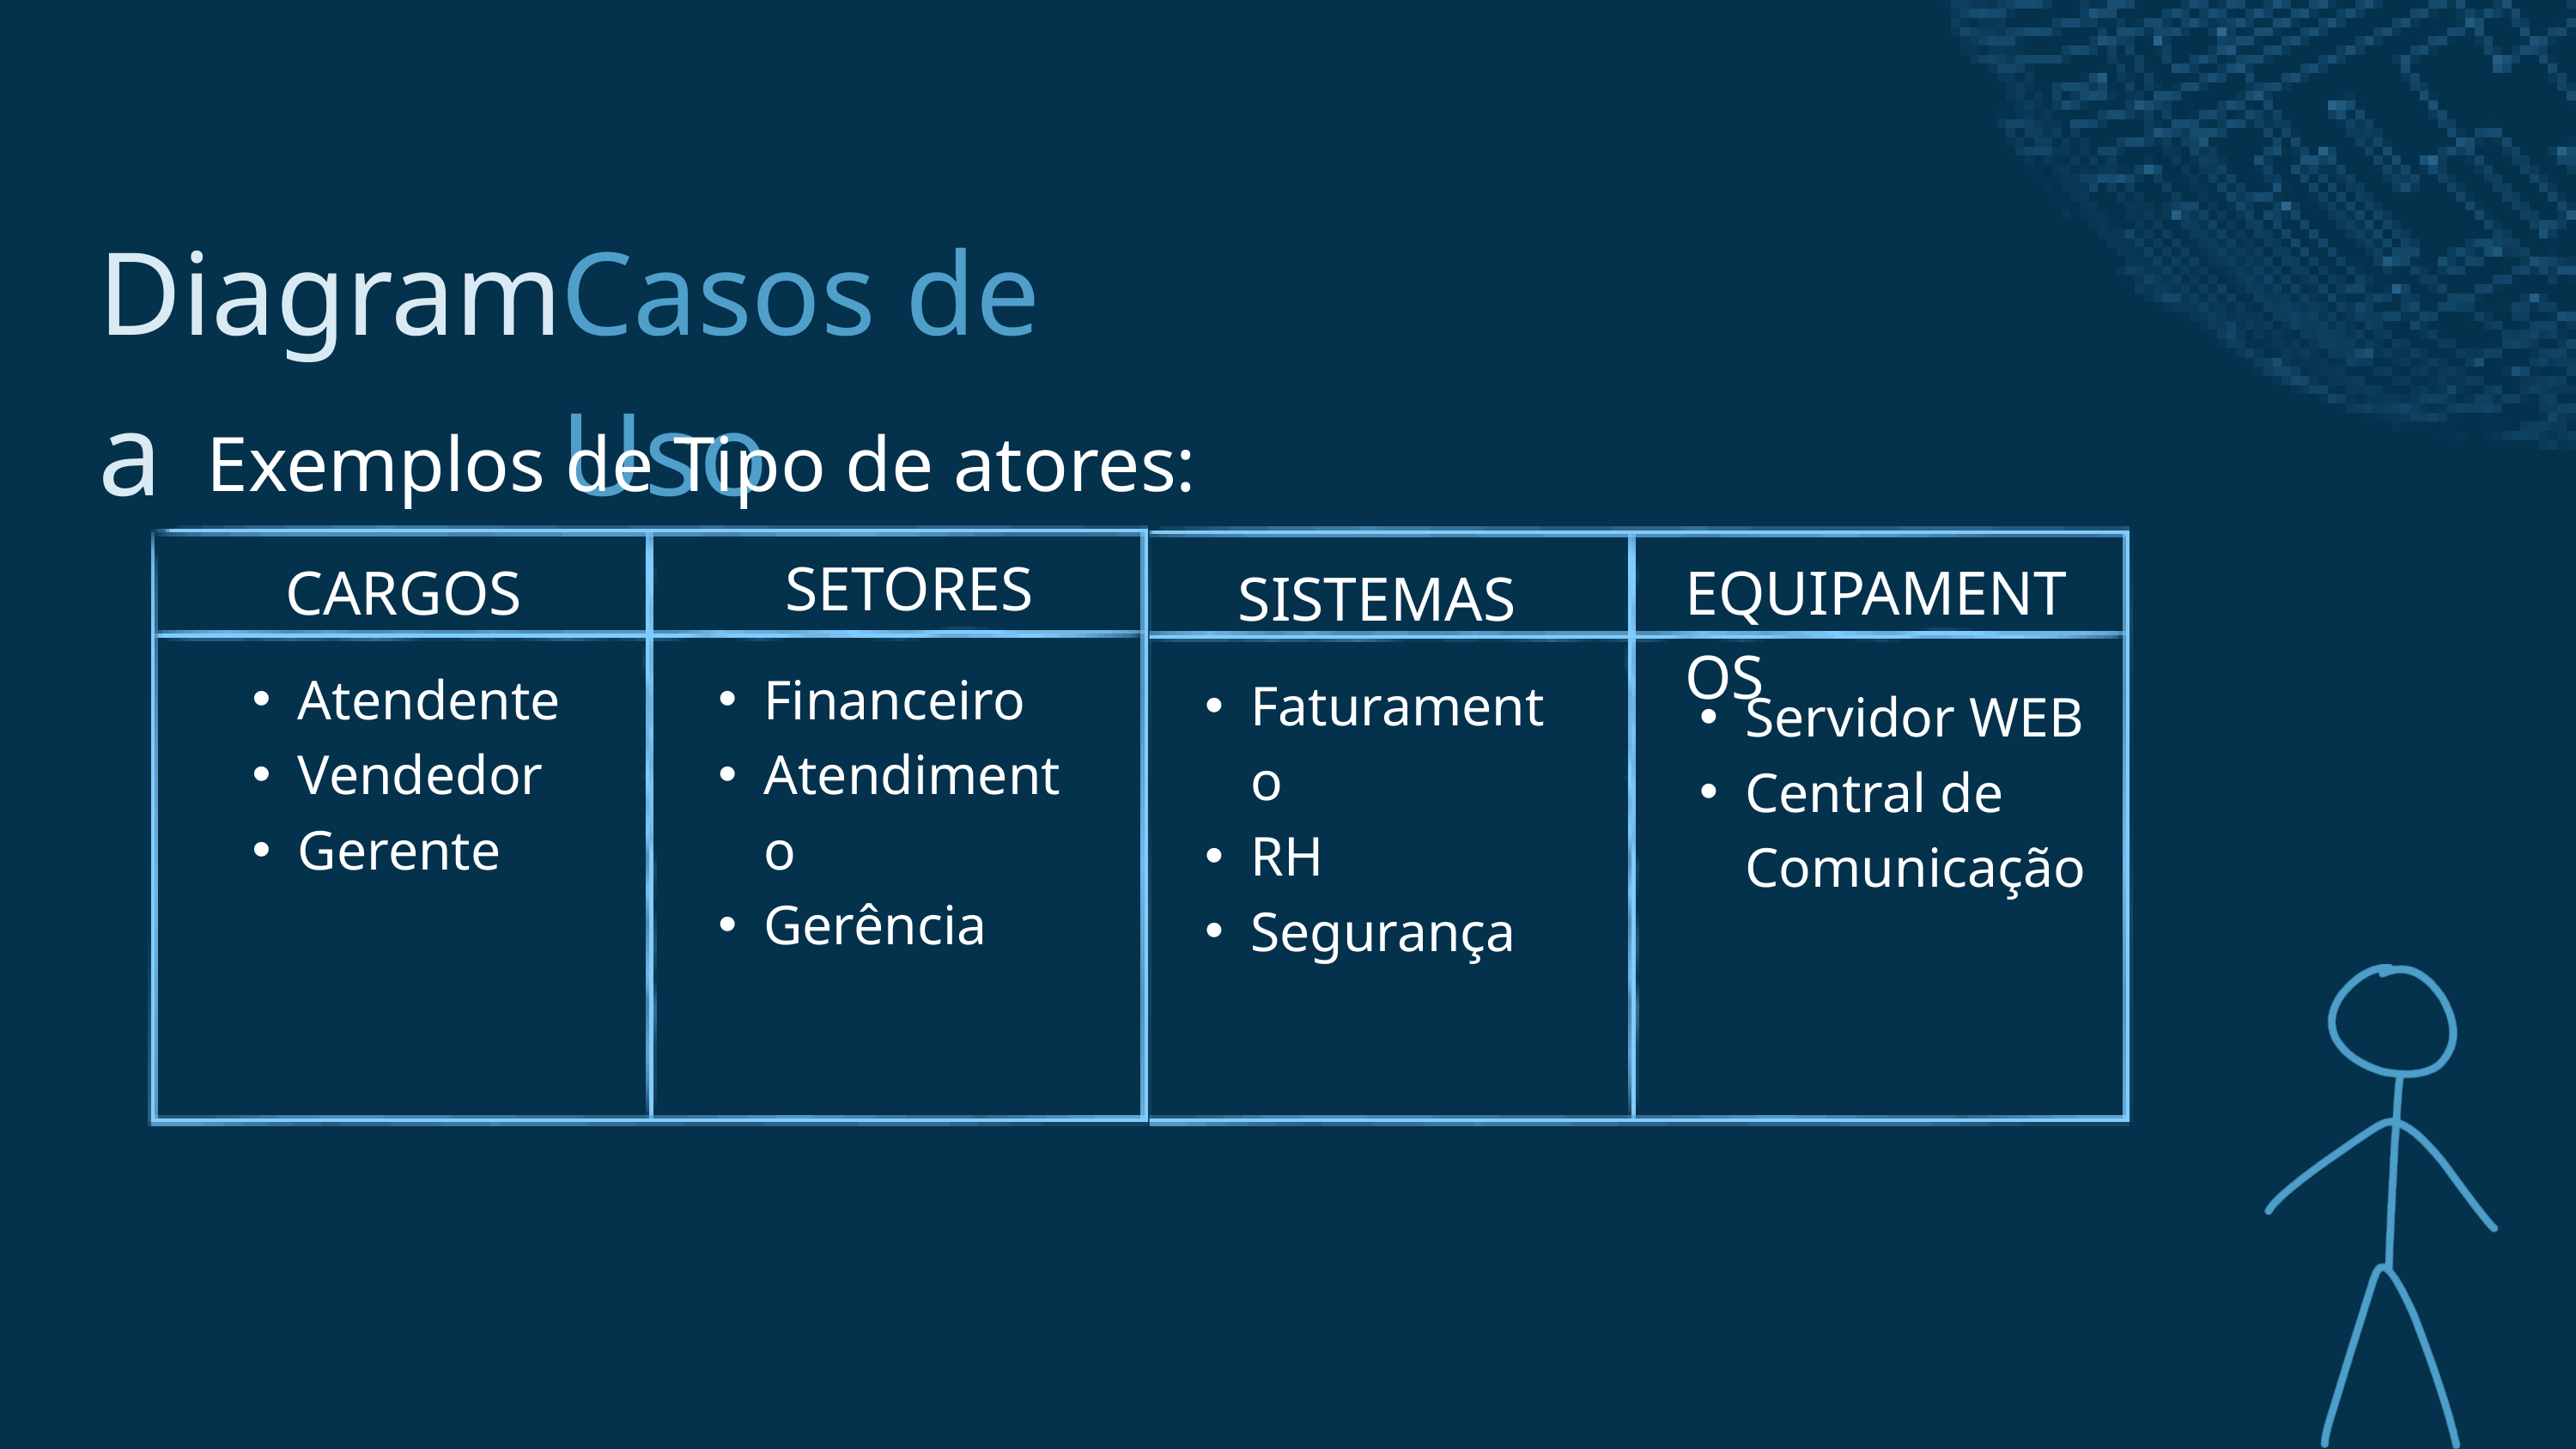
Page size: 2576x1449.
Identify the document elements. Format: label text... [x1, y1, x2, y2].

text_box SISTEMAS [1159, 549, 1595, 634]
text_box [1915, 0, 2576, 450]
text_box Atendente Vendedor Gerente [206, 655, 601, 881]
text_box Financeiro Atendimento Gerência [672, 655, 1067, 956]
text_box EQUIPAMENTOS [1685, 543, 2110, 672]
text_box SETORES [691, 538, 1127, 623]
text_box Casos de Uso [588, 197, 1258, 400]
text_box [2263, 964, 2505, 1449]
text_box [144, 518, 1149, 1126]
text_box Faturamento RH Segurança [1159, 661, 1553, 962]
text_box Diagrama [98, 197, 588, 518]
text_box CARGOS [258, 543, 550, 627]
text_box Casos de Uso [588, 506, 1258, 518]
text_box [1149, 512, 2141, 1126]
text_box Servidor WEB Central de Comunicação [1654, 672, 2141, 899]
text_box Exemplos de Tipo de atores: [206, 400, 1776, 506]
